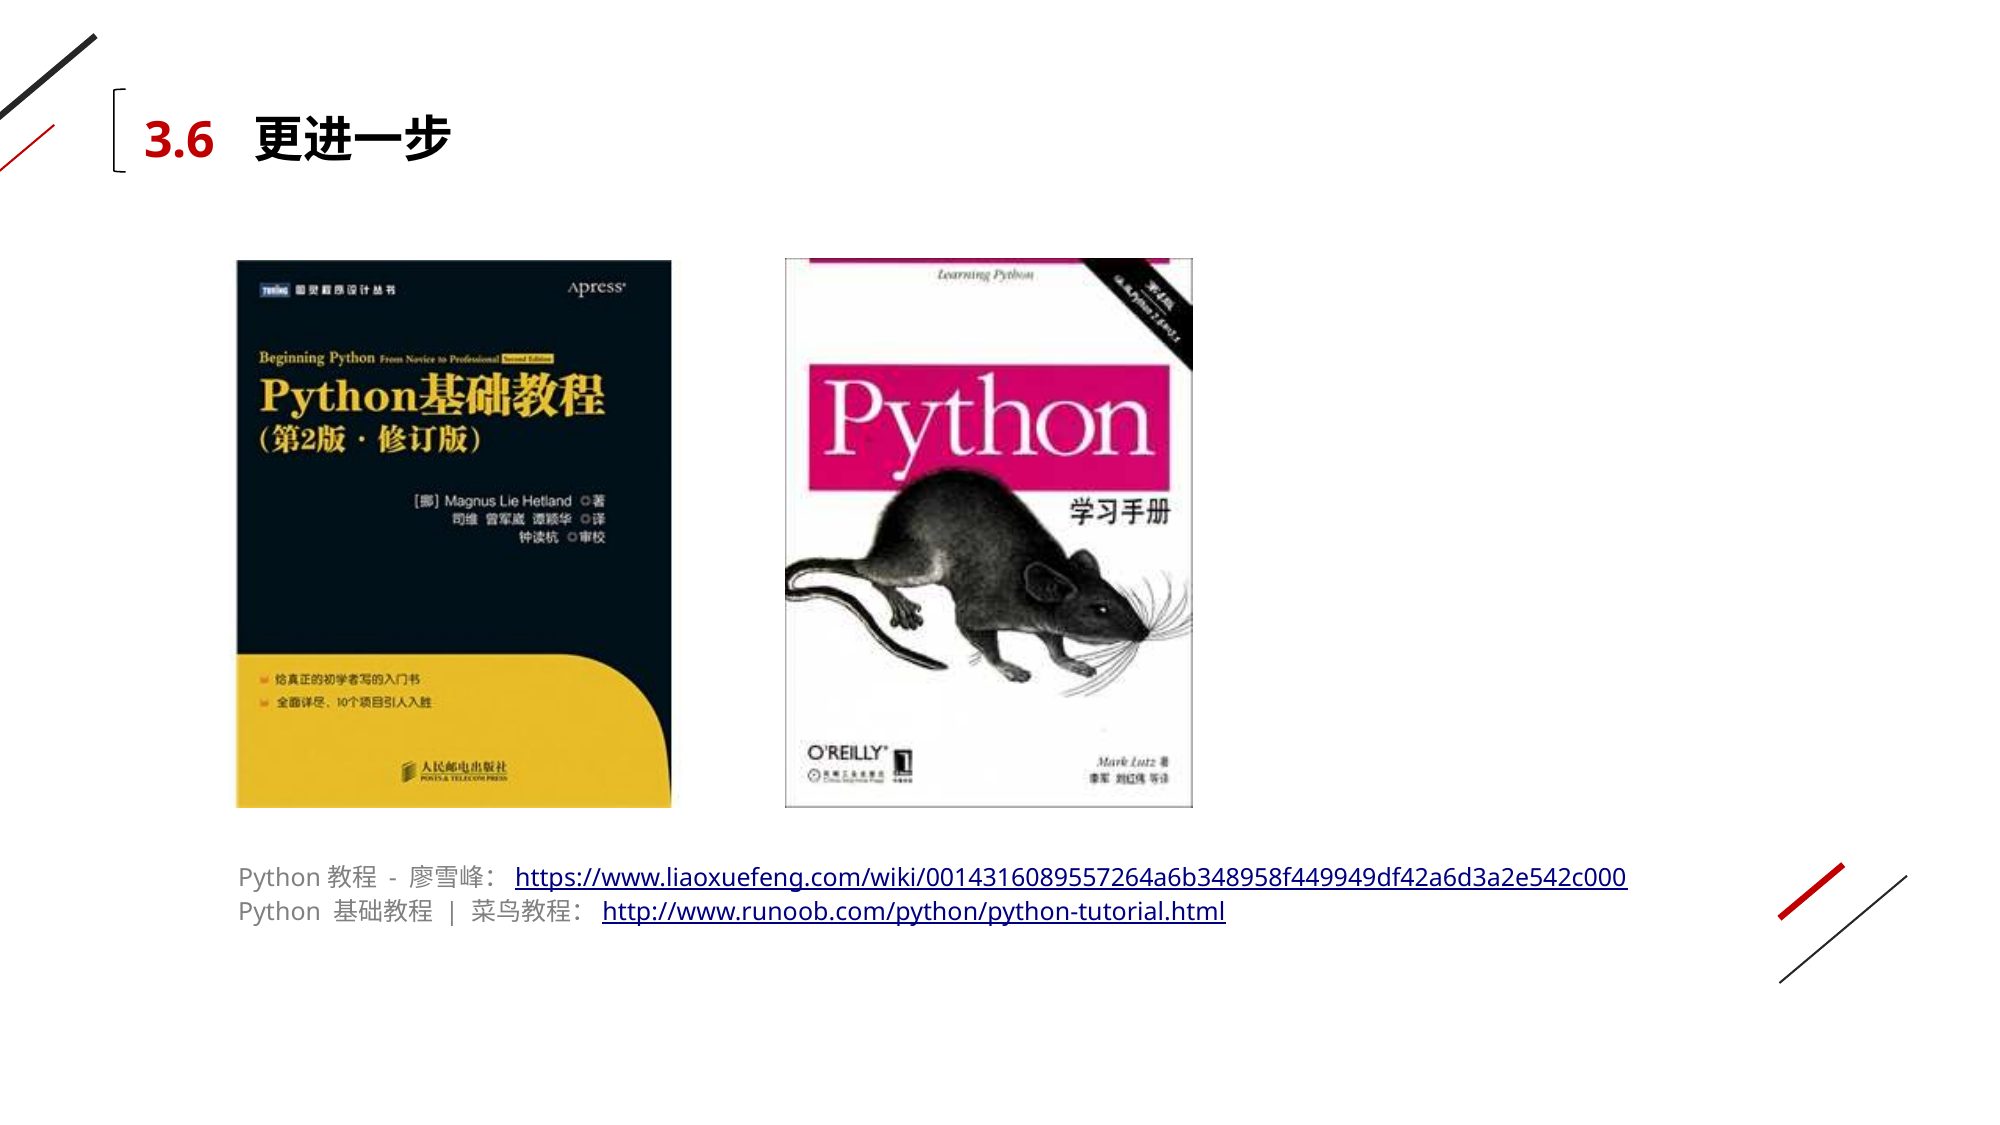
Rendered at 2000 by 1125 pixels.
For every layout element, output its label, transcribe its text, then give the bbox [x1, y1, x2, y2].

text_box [0, 35, 96, 144]
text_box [1779, 875, 1908, 984]
picture [180, 260, 728, 808]
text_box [0, 124, 55, 179]
text_box Python教程 - 廖雪峰：https://www.liaoxuefeng.com/wiki/0014316089557264a6b348958f449949df42a6d3a2e542c000 Python 基础教程 | 菜鸟教程：http://www.runoob.com/python/python-tutorial.html [223, 853, 1643, 937]
picture [784, 258, 1193, 808]
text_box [1779, 864, 1844, 875]
text_box [113, 88, 126, 173]
text_box 3.6 更进一步 [129, 100, 469, 175]
